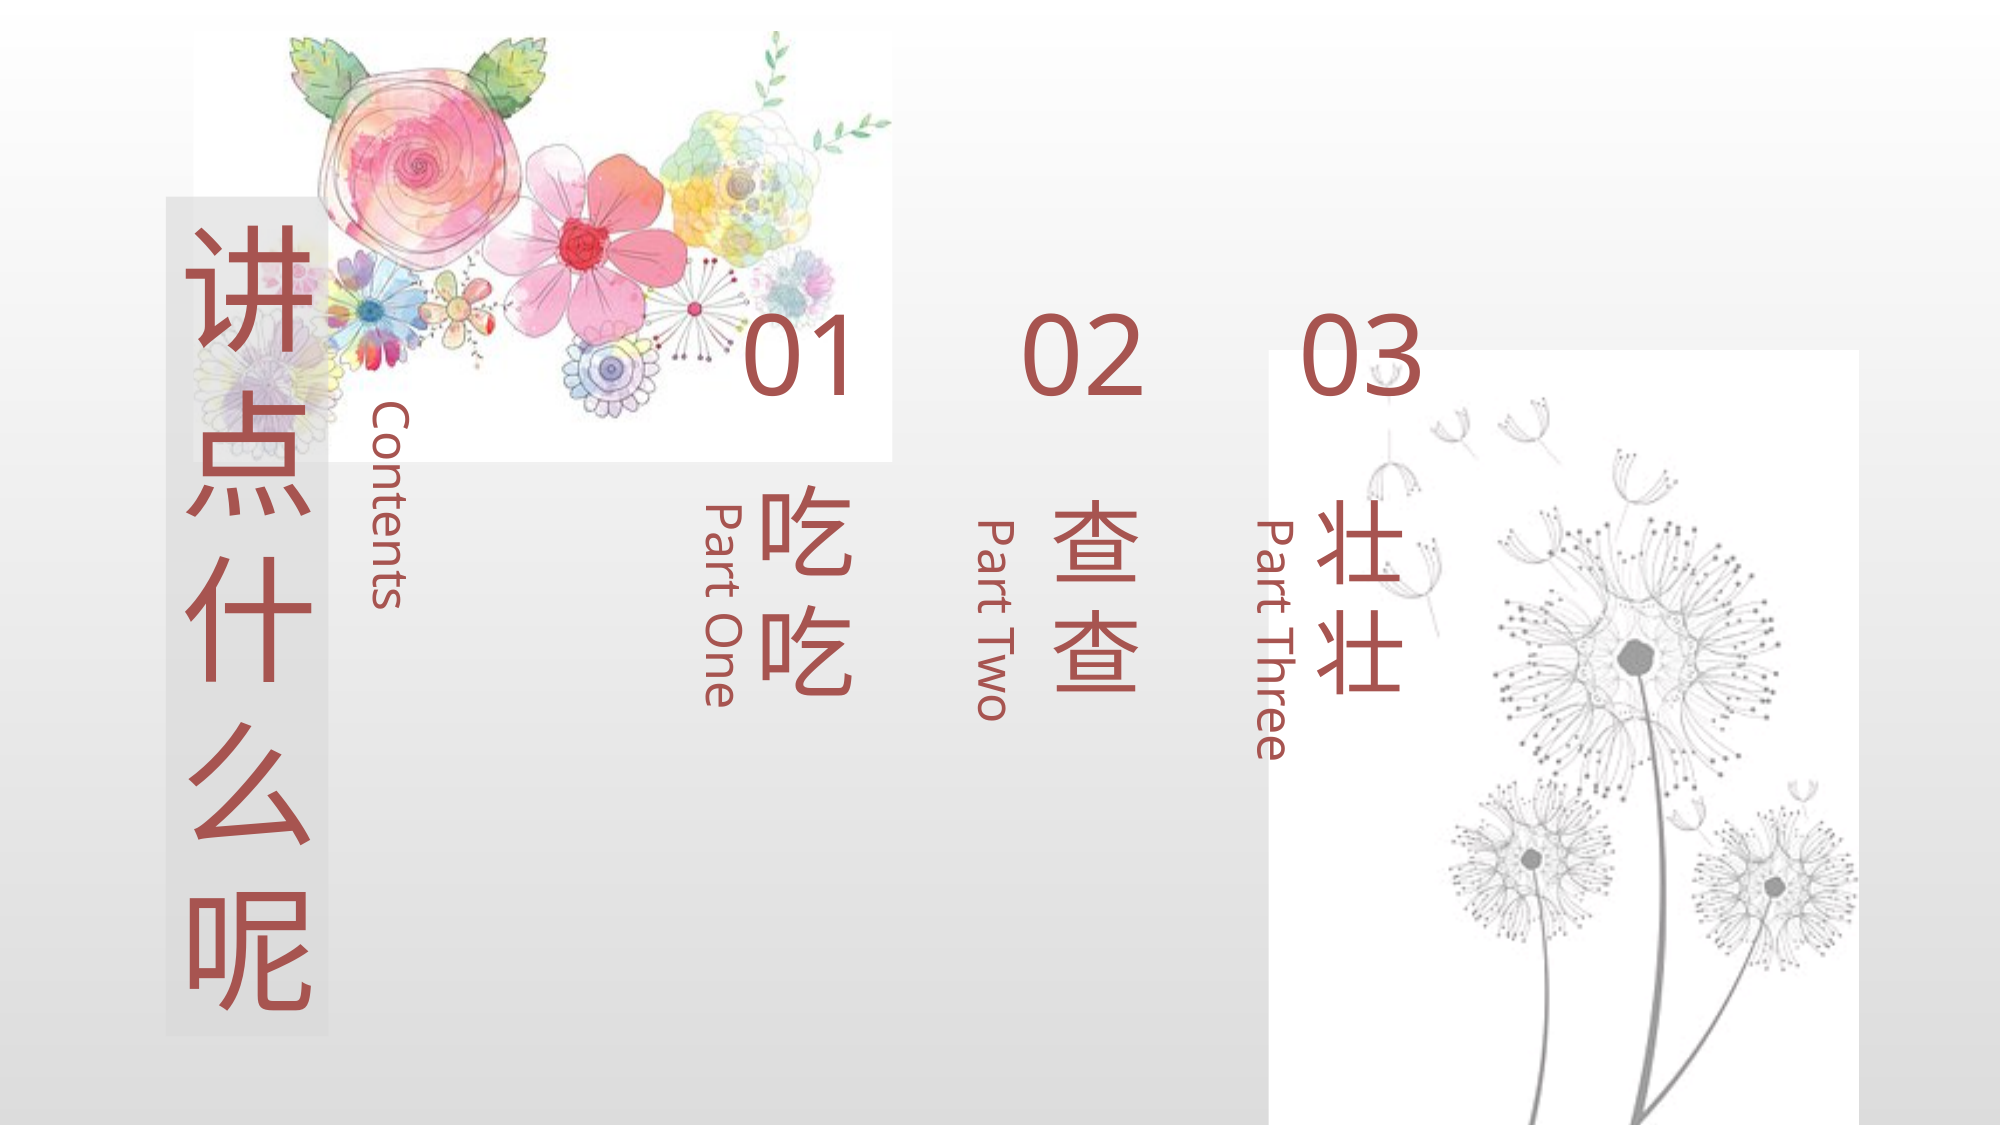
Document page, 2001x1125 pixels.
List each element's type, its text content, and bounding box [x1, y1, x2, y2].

picture [193, 31, 893, 462]
text_box 讲点什么呢 [165, 196, 329, 1037]
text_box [672, 274, 961, 755]
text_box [945, 275, 1187, 772]
picture [1268, 350, 1859, 1125]
text_box Contents [340, 462, 431, 641]
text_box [1224, 274, 1466, 804]
